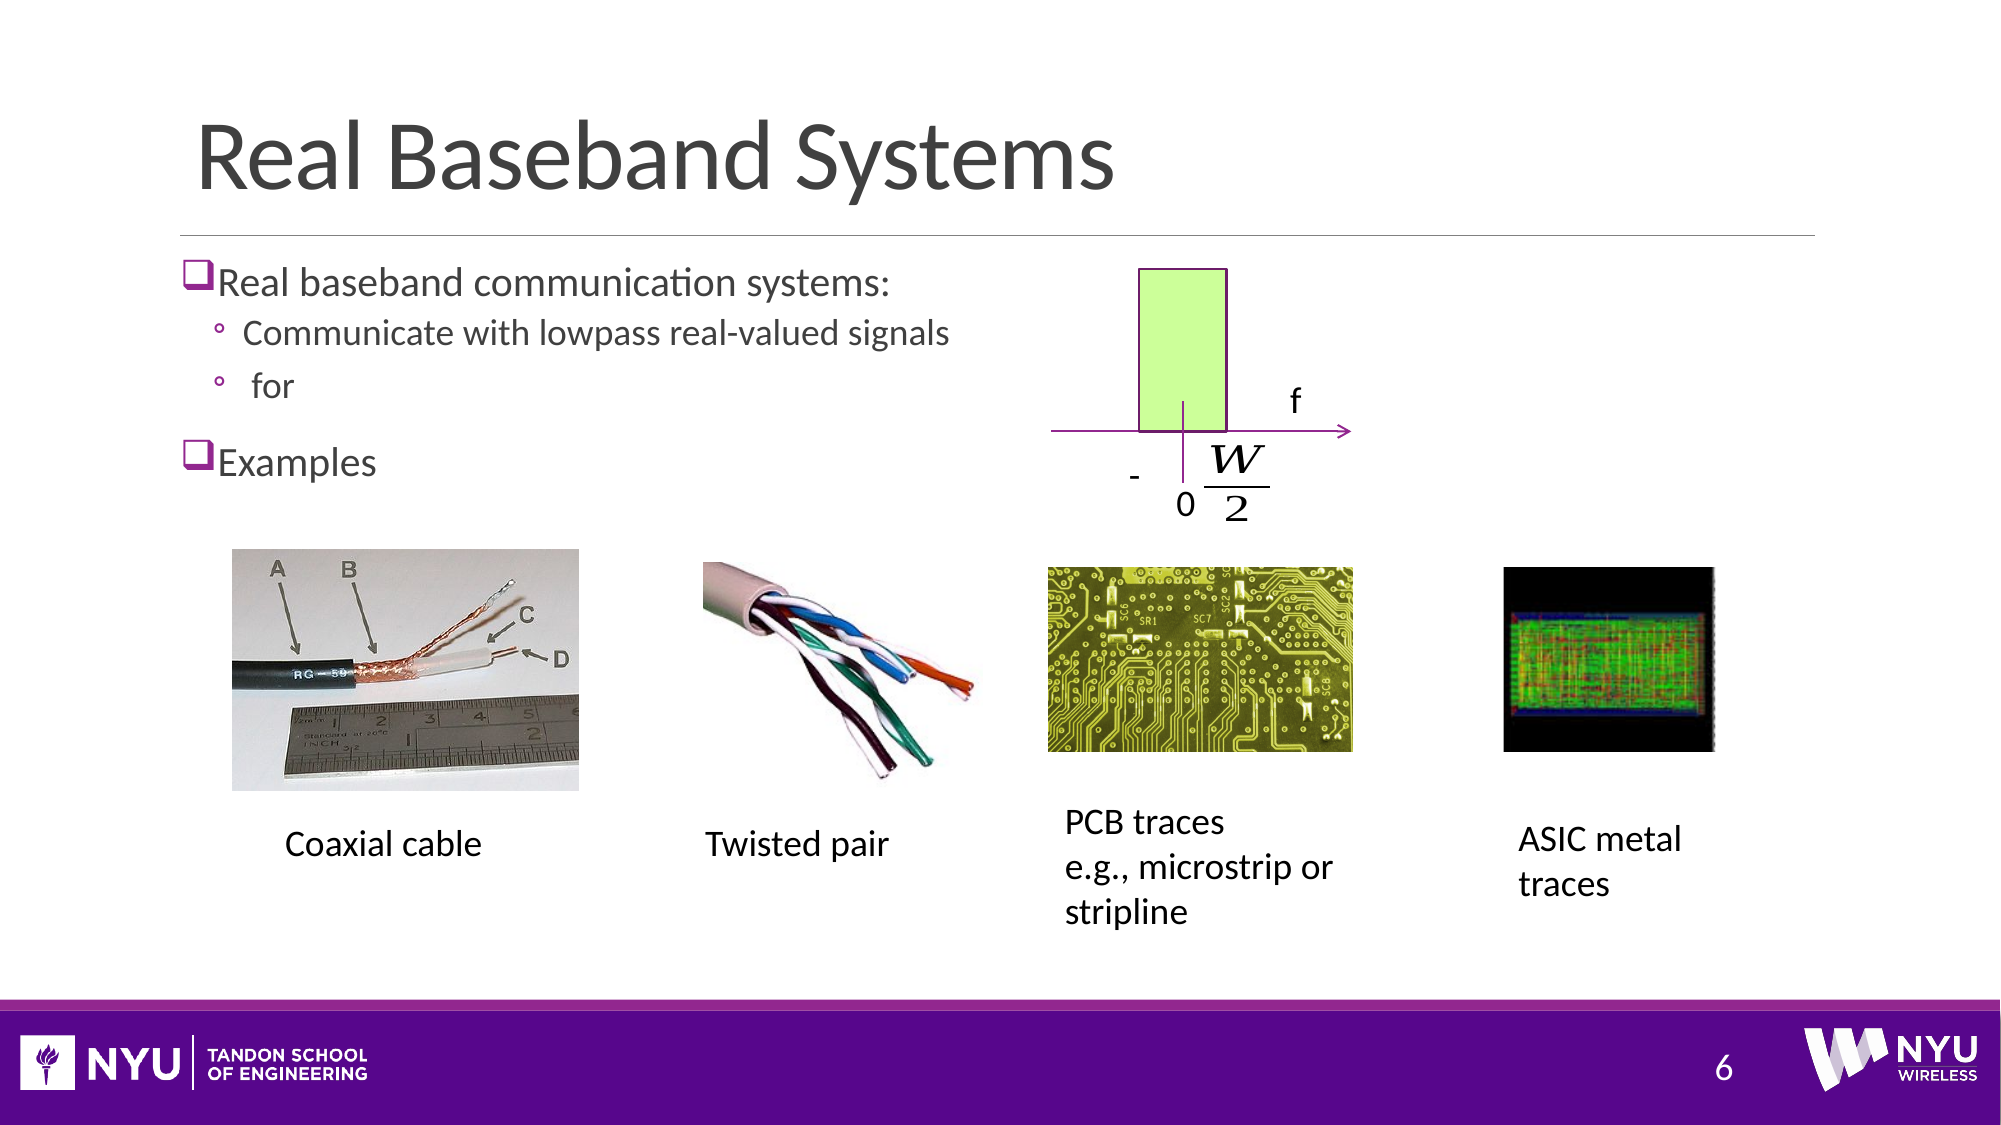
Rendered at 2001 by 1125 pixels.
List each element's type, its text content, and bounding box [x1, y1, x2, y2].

picture [1047, 566, 1354, 752]
text_box f [1275, 368, 1317, 427]
text_box ASIC metal traces [1503, 806, 1758, 912]
text_box Coaxial cable [270, 811, 525, 872]
text_box [1138, 268, 1228, 427]
slide_number 6 [1533, 1035, 1749, 1096]
picture [232, 548, 579, 792]
picture [702, 561, 984, 792]
text_box Twisted pair [690, 811, 945, 872]
text_box PCB traces e.g., microstrip or stripline [1050, 789, 1355, 939]
title Real Baseband Systems [180, 47, 1830, 218]
picture [1503, 566, 1716, 752]
text_box 0 [1161, 471, 1211, 532]
